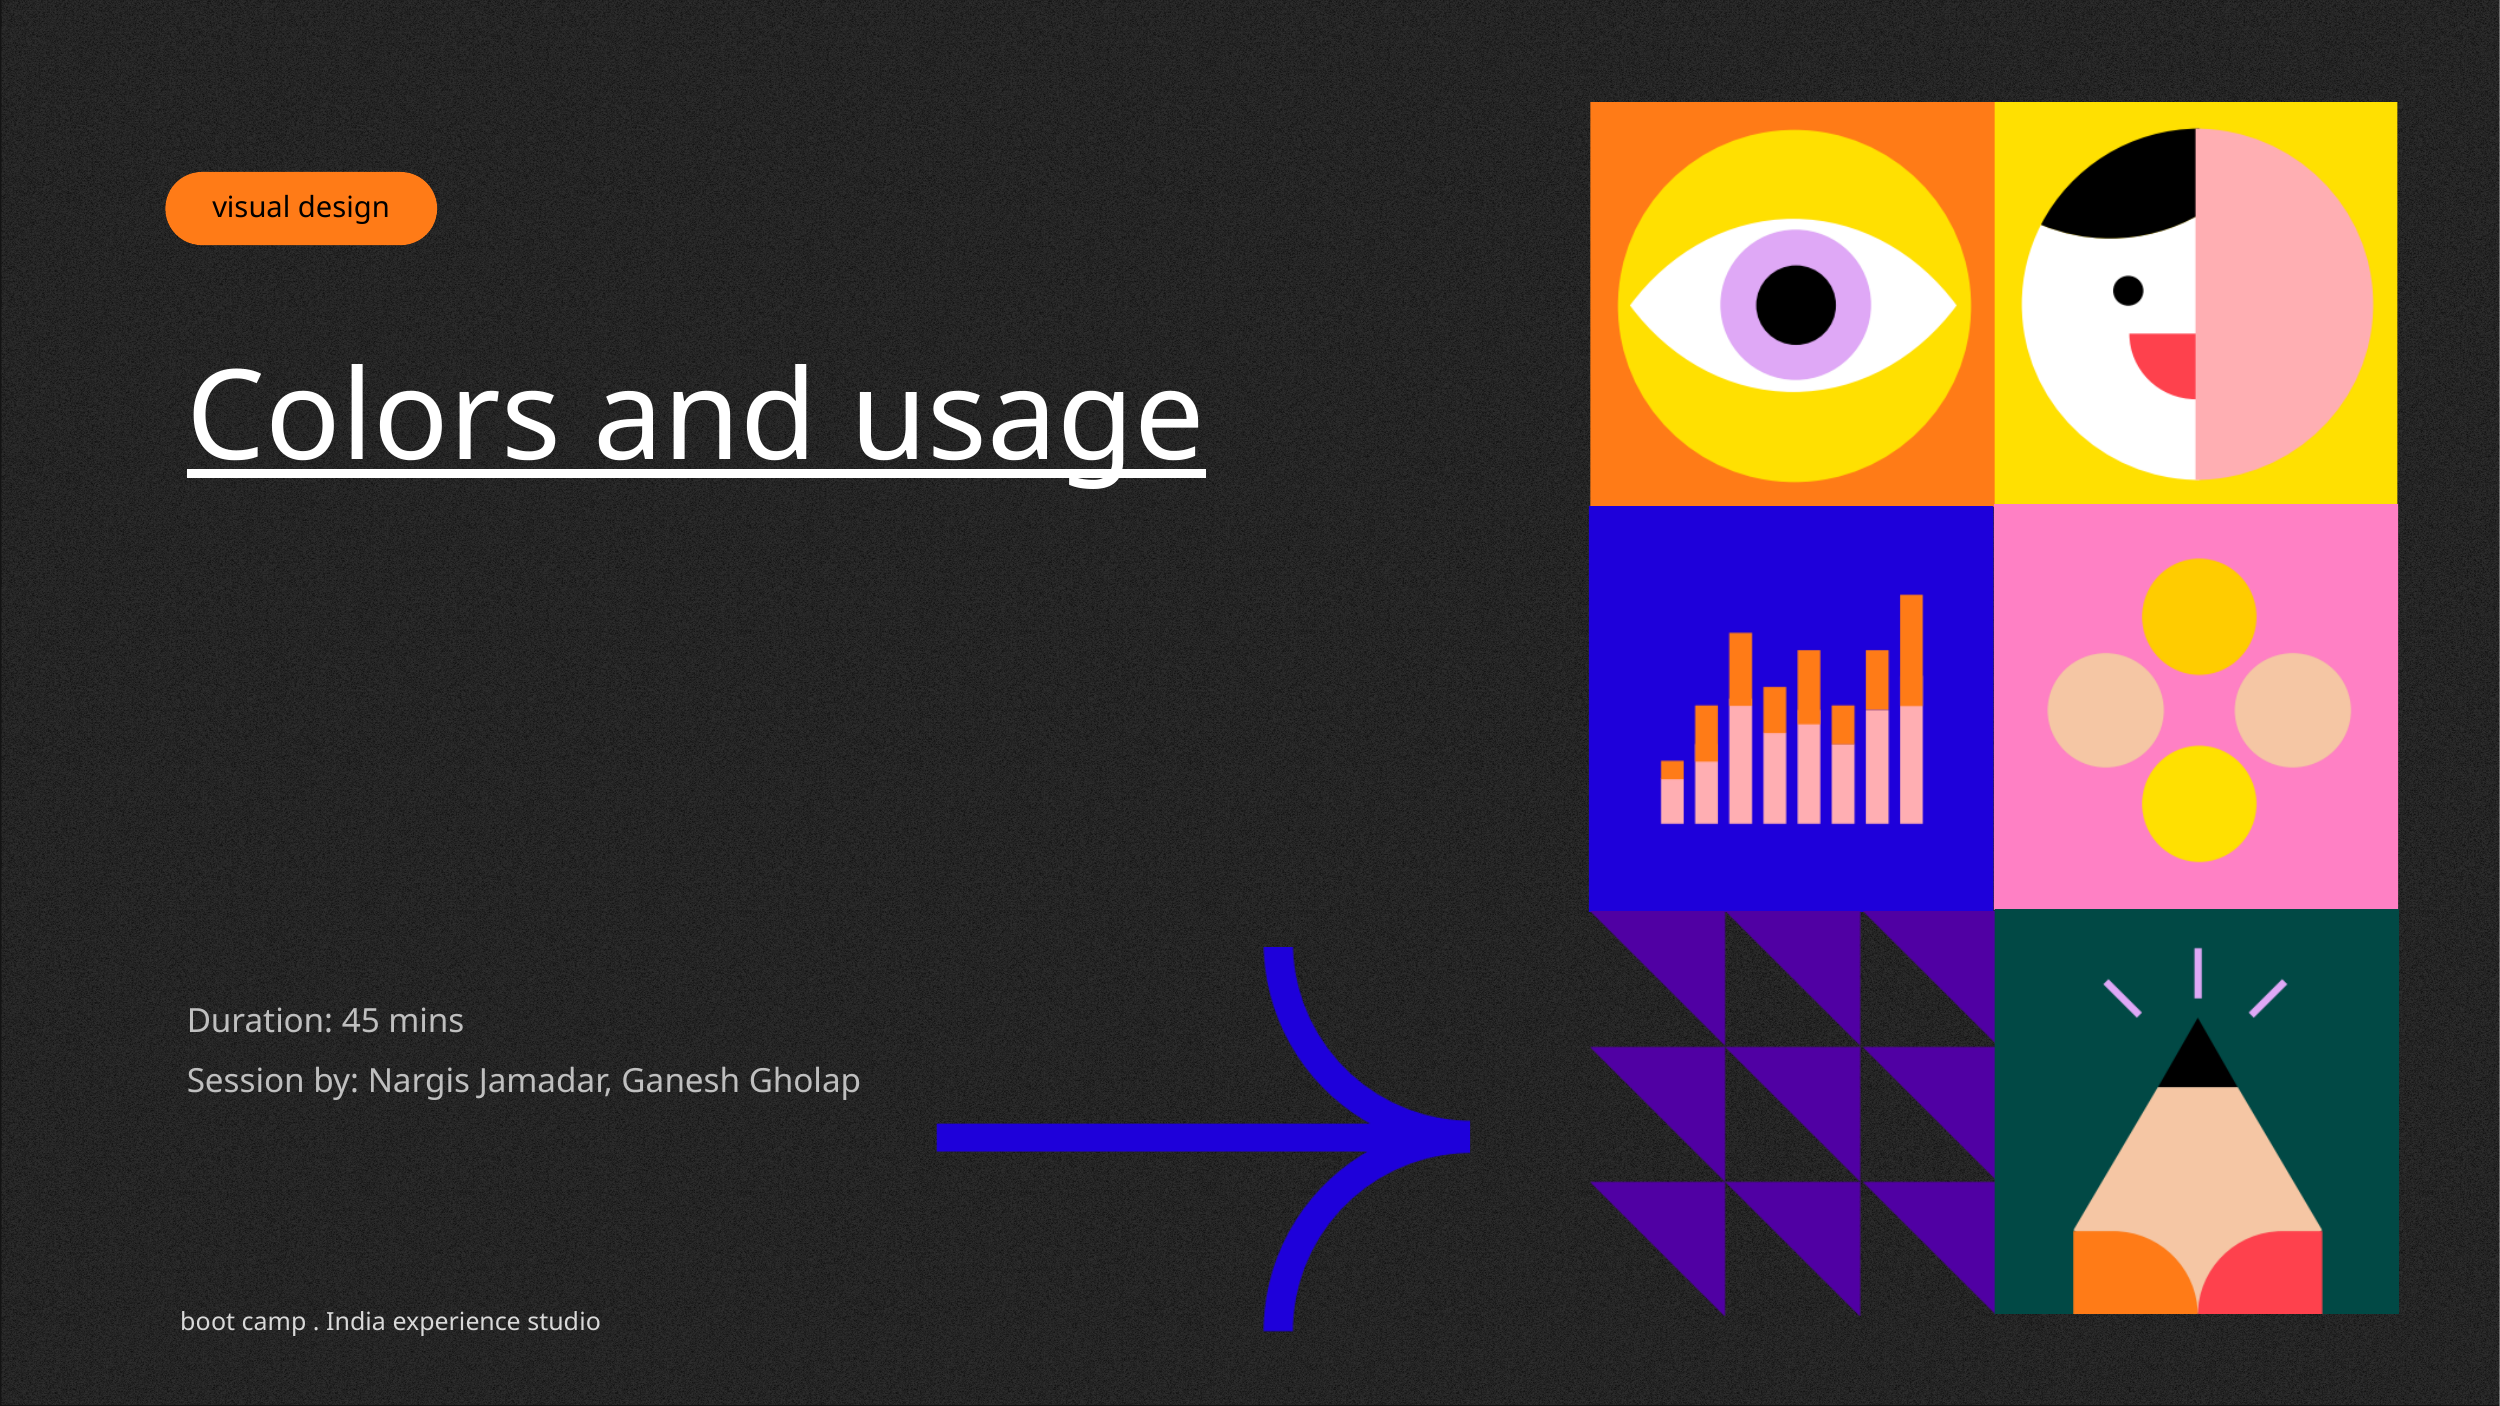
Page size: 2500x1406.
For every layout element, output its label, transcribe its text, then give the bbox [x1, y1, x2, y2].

title Colors and usage [171, 344, 1519, 957]
picture [1588, 102, 2399, 1316]
list Duration: 45 mins [171, 996, 1114, 1044]
list Session by: Nargis Jamadar, Ganesh Gholap [171, 1055, 1114, 1102]
